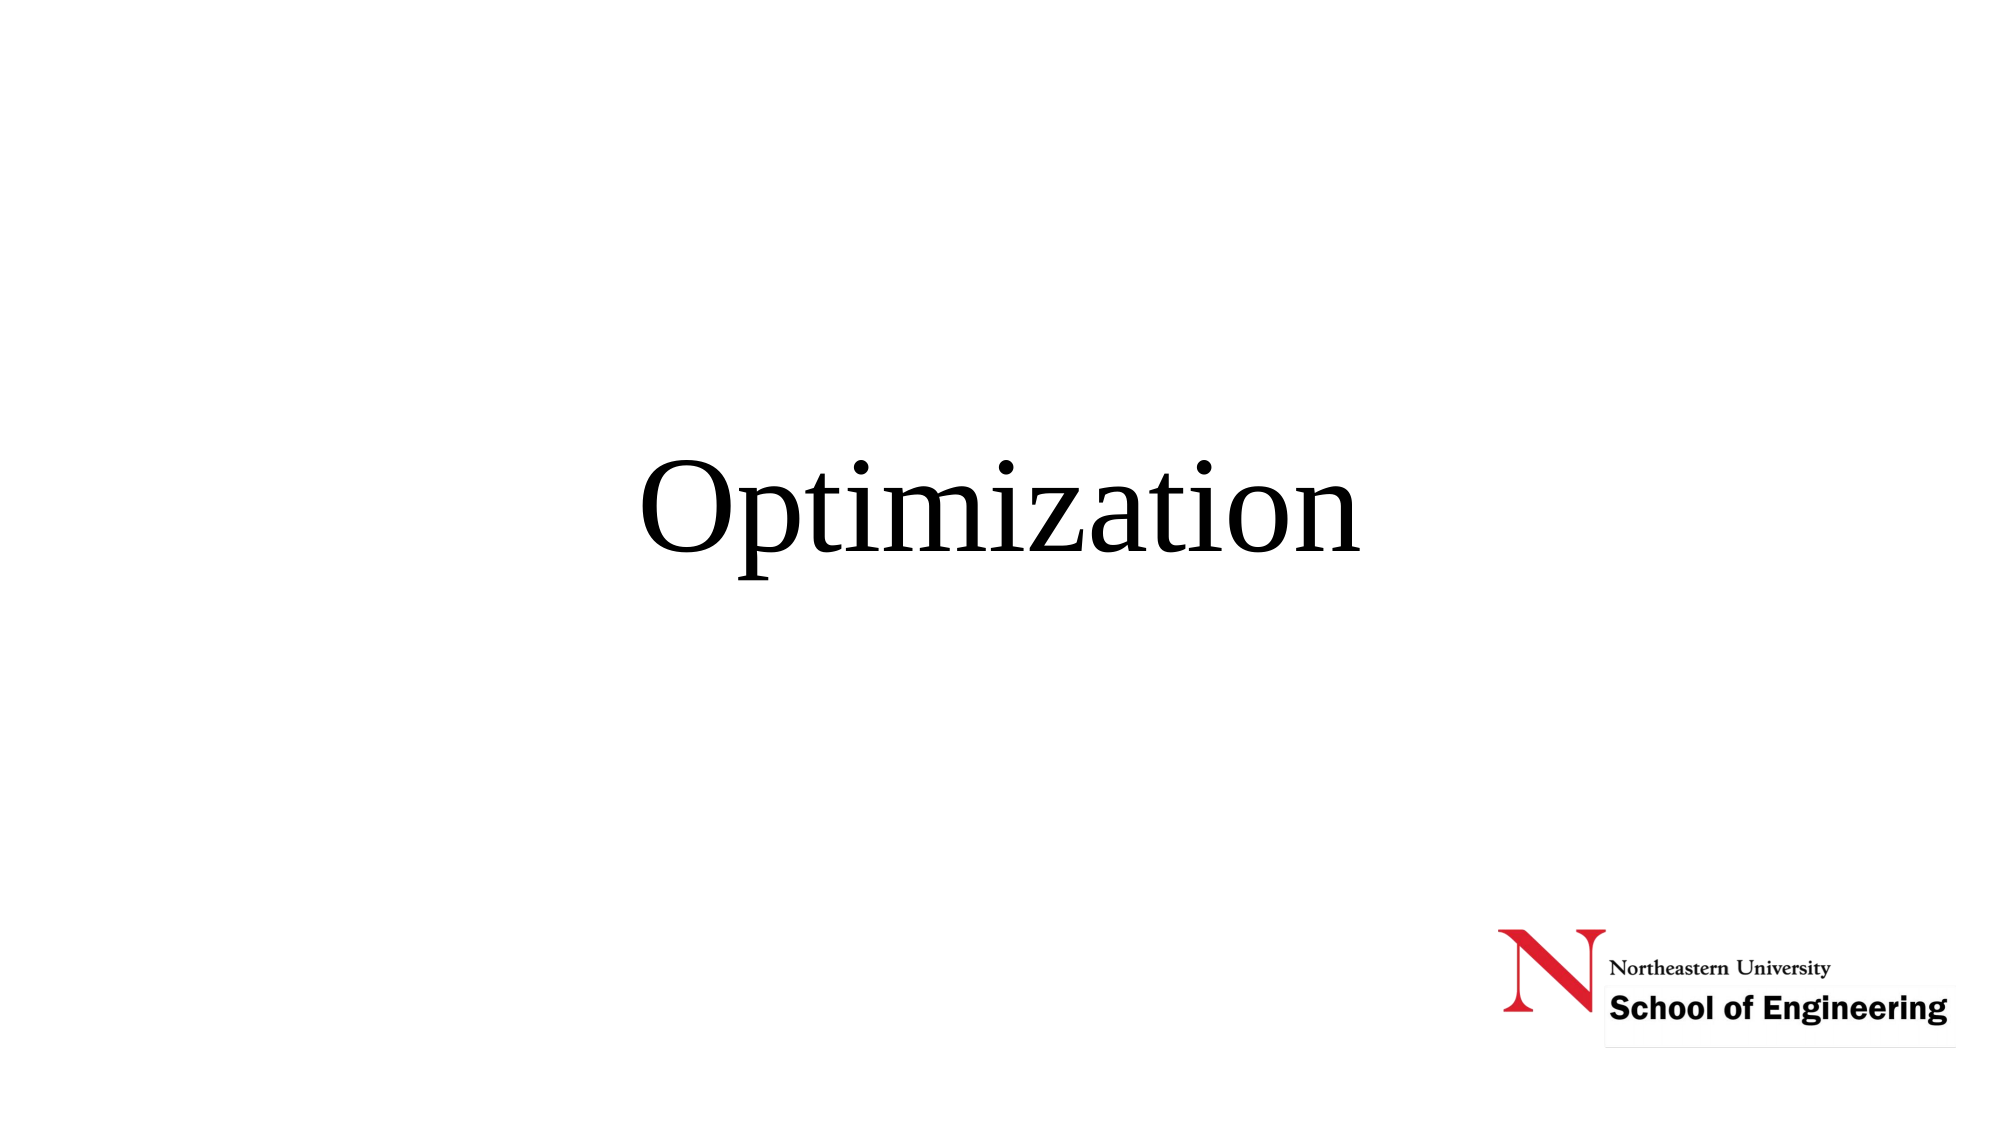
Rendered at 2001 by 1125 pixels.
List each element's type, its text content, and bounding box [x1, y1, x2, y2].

text_box Optimization [314, 455, 1686, 582]
picture [1498, 928, 1956, 1049]
